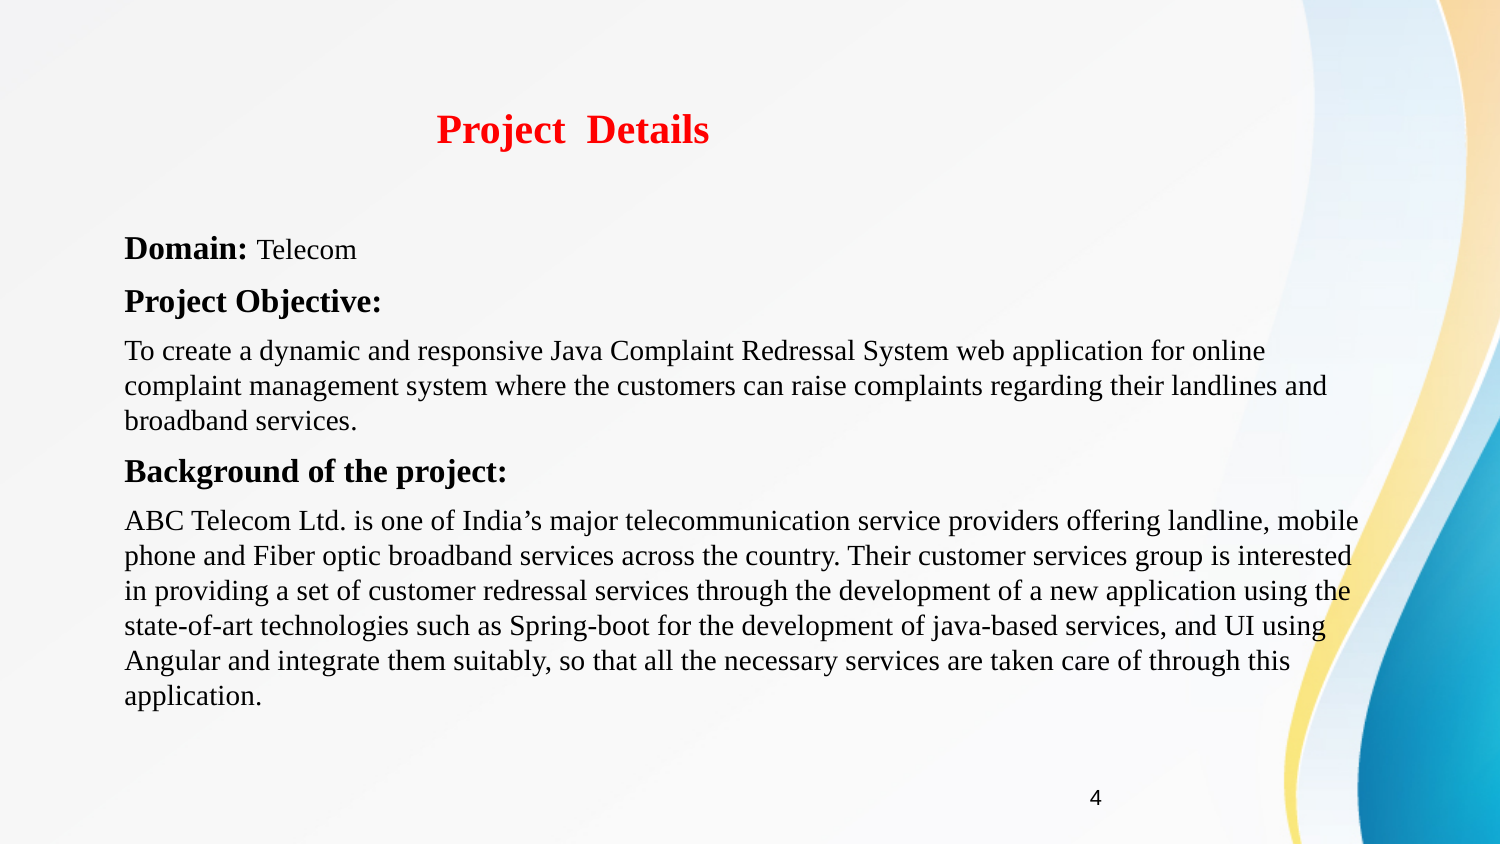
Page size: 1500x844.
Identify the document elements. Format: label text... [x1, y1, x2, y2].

text_box Domain: Telecom Project Objective: To create a dynamic and responsive Java Complaint Redressal System web application for online complaint management system where the customers can raise complaints regarding their landlines and broadband services. Background of the project: ABC Telecom Ltd. is one of India’s major telecommunication service providers offering landline, mobile phone and Fiber optic broadband services across the country. Their customer services group is interested in providing a set of customer redressal services through the development of a new application using the state-of-art technologies such as Spring-boot for the development of java-based services, and UI using Angular and integrate them suitably, so that all the necessary services are taken care of through this application. [109, 211, 1397, 749]
picture [0, 0, 1500, 844]
slide_number 4 [1074, 768, 1425, 827]
text_box Project Details [421, 94, 1185, 160]
